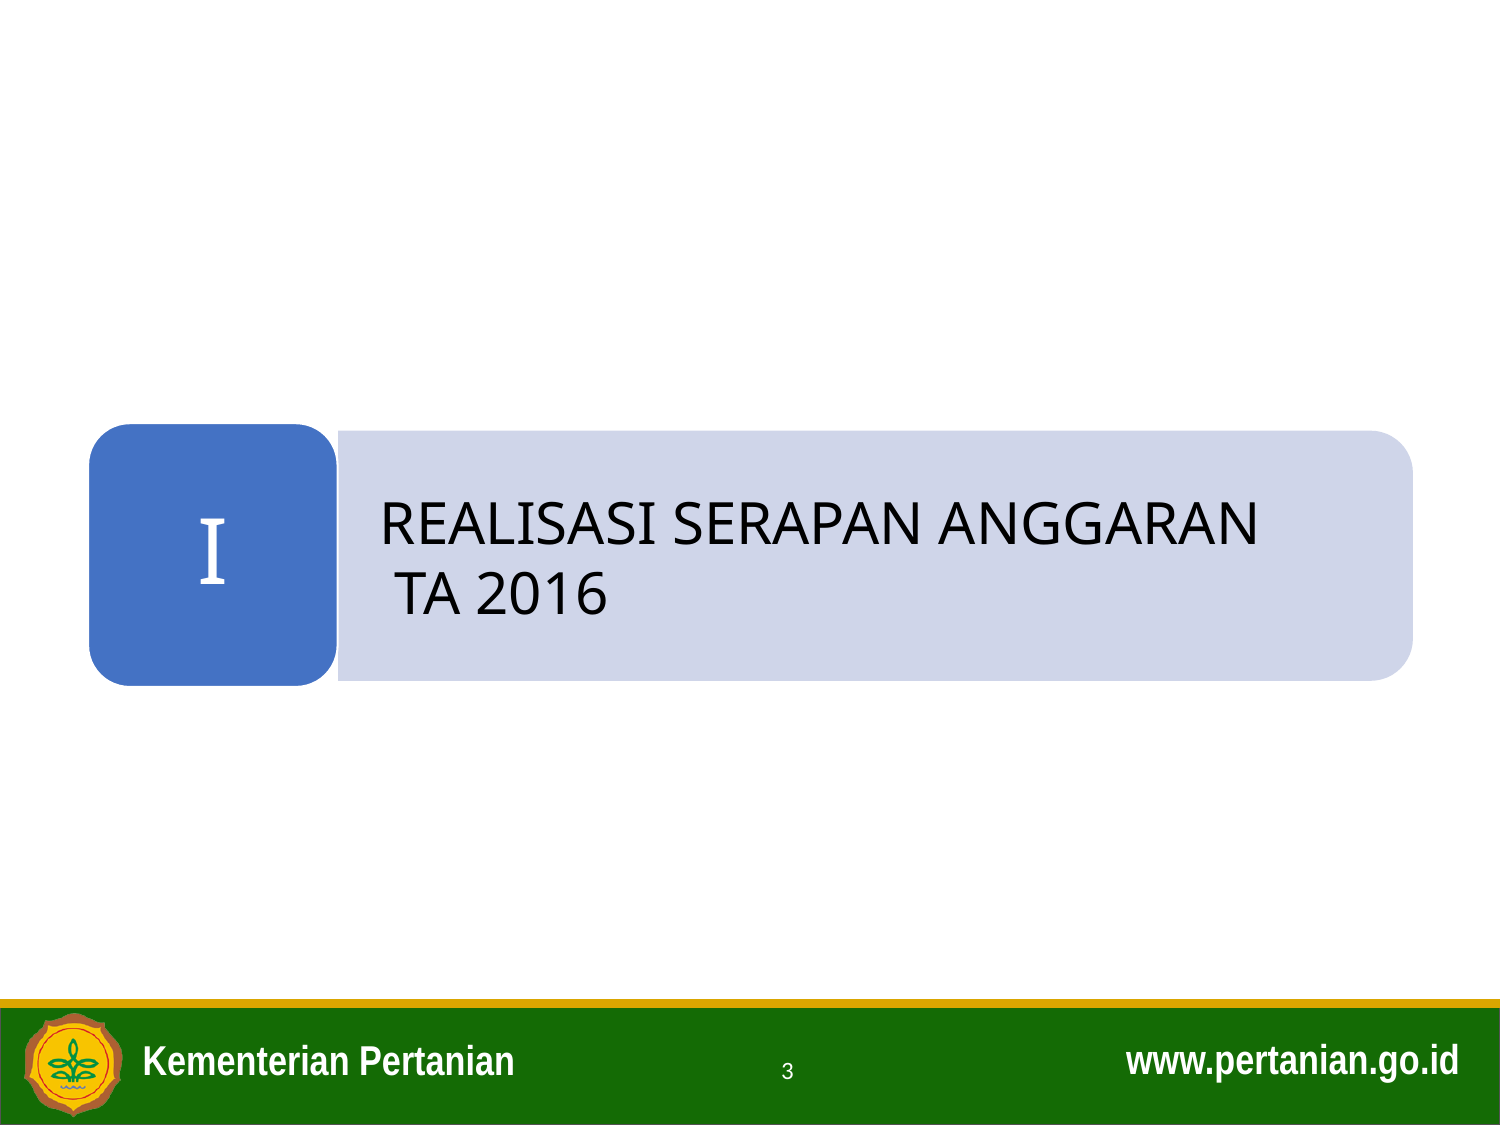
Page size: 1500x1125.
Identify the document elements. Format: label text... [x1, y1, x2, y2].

picture [15, 1008, 128, 1124]
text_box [339, 431, 1412, 680]
text_box 3 [749, 1046, 825, 1112]
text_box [88, 423, 338, 687]
